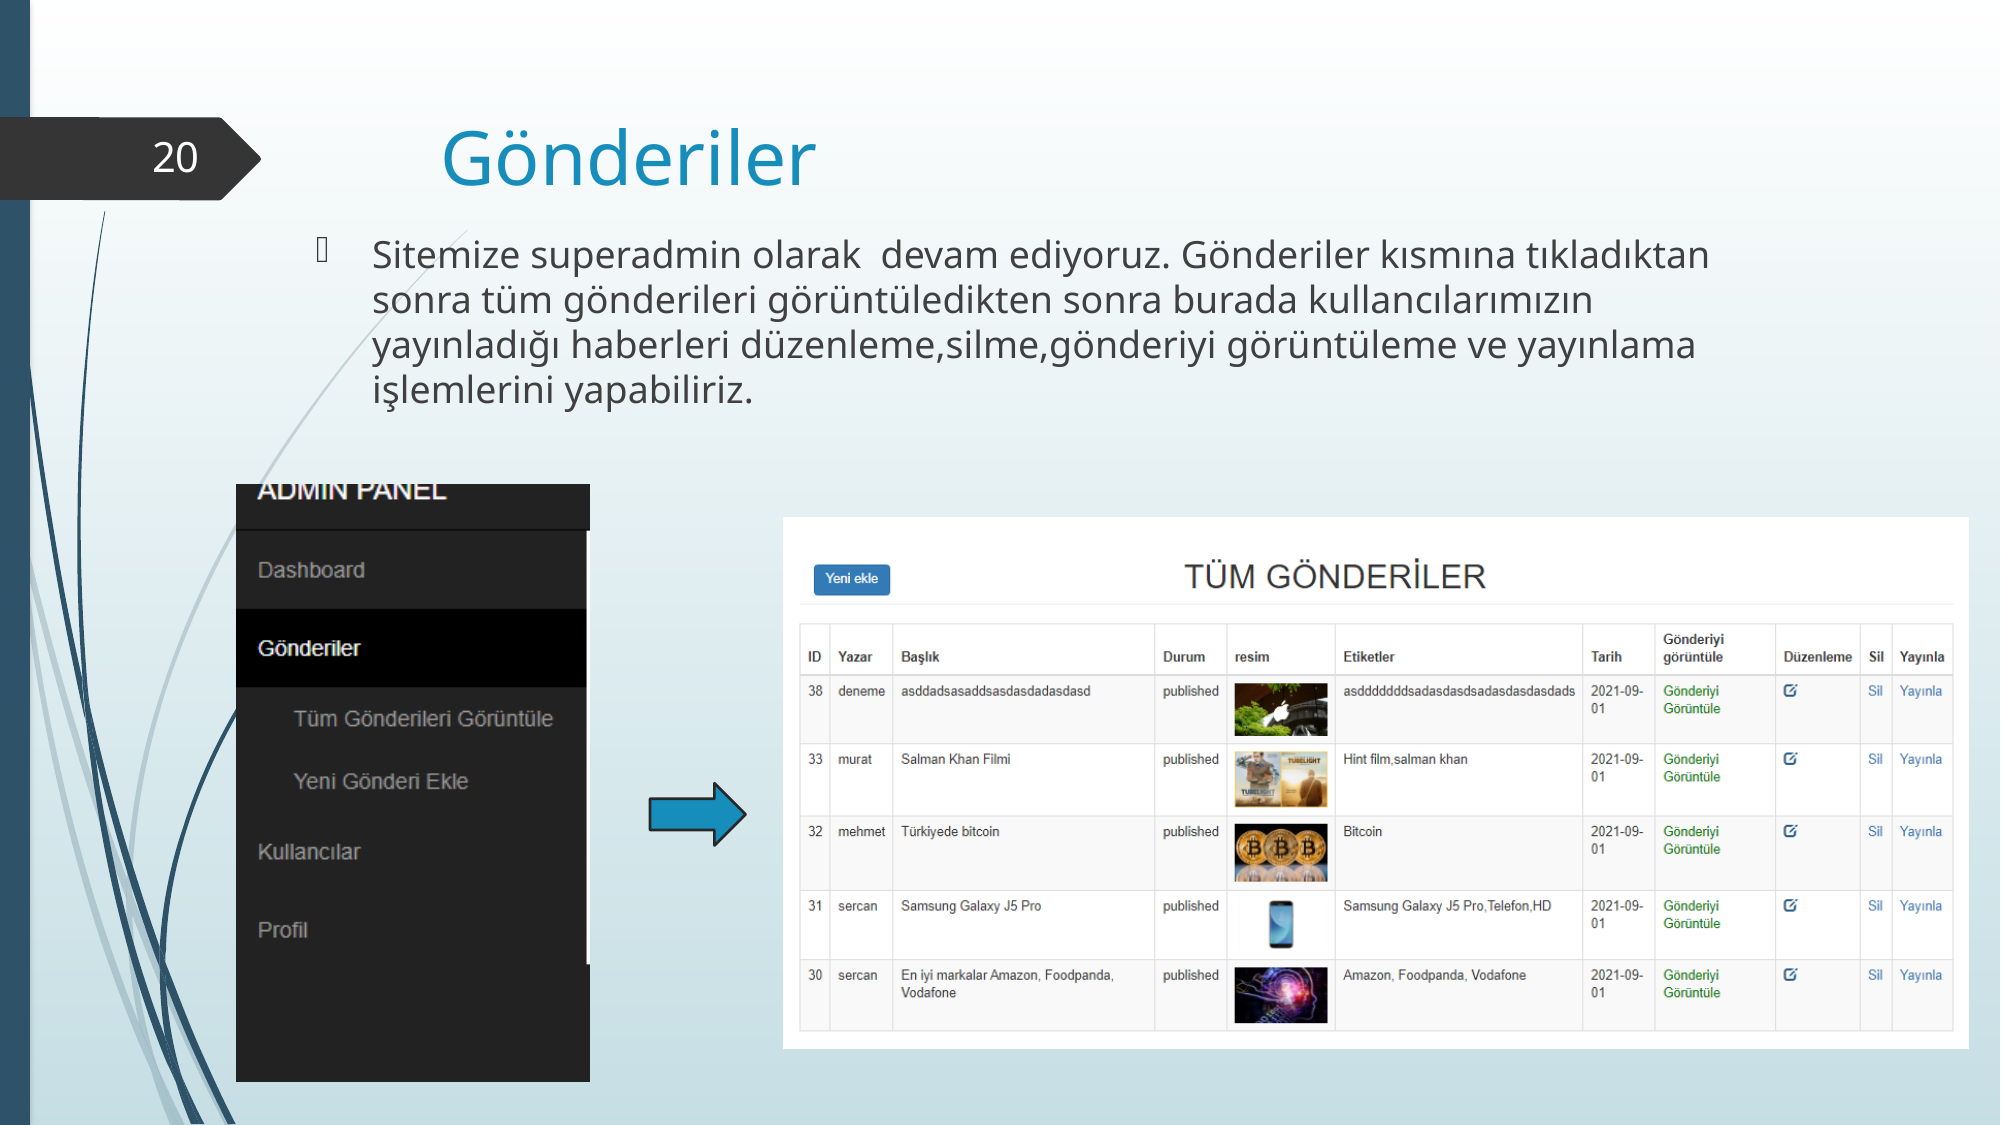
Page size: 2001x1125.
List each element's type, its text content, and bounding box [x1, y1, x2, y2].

picture [783, 517, 1970, 1049]
picture [236, 484, 590, 1082]
title Gönderiler [425, 102, 1888, 313]
slide_number 20 [87, 129, 216, 190]
list Sitemize superadmin olarak devam ediyoruz. Gönderiler kısmına tıkladıktan sonra tüm gönderileri görüntüledikten sonra burada kullancılarımızın yayınladığı haberleri düzenleme,silme,gönderiyi görüntüleme ve yayınlama işlemlerini yapabiliriz. [300, 223, 1764, 485]
text_box [648, 781, 747, 847]
